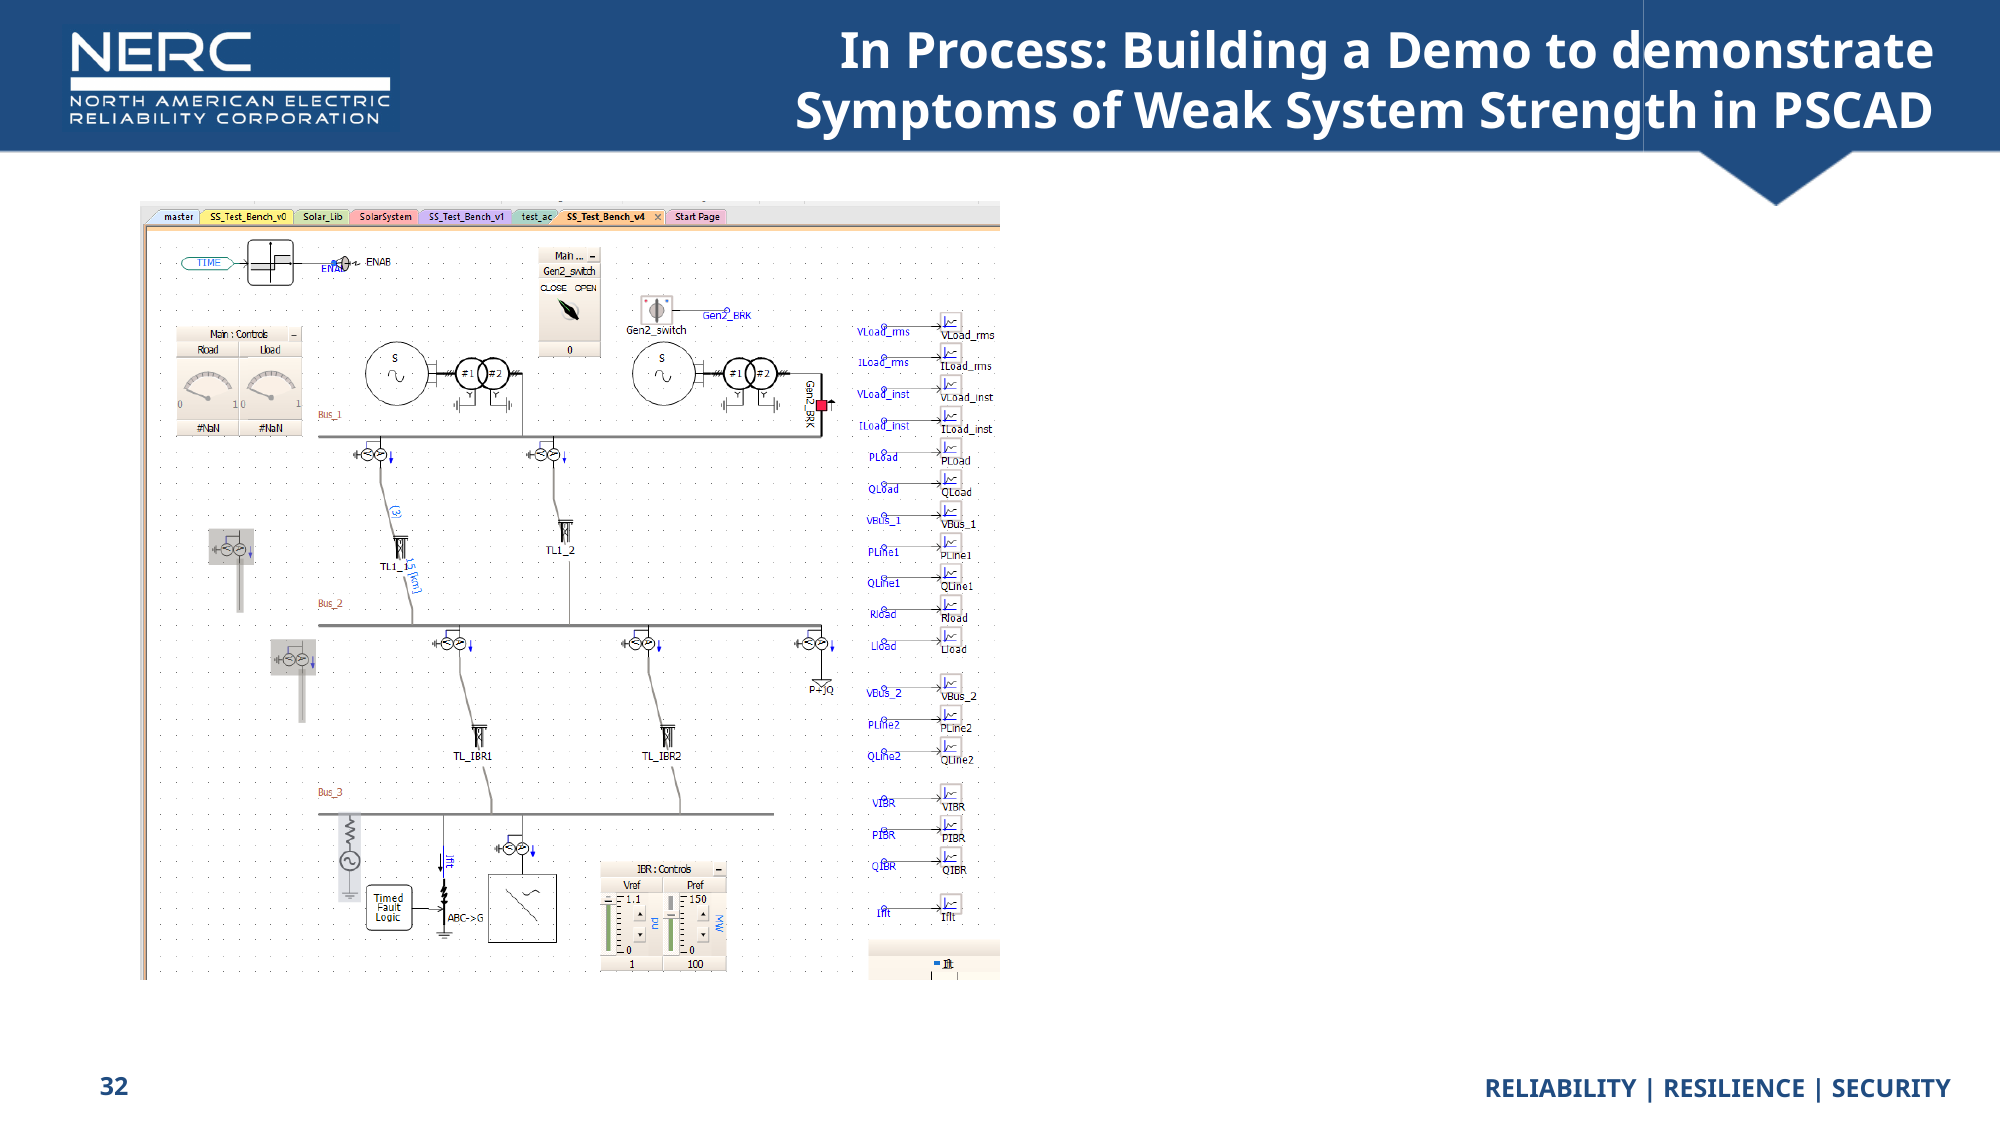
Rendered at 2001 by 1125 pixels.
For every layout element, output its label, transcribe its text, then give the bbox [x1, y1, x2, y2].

picture [0, 0, 2000, 980]
title In Process: Building a Demo to demonstrate Symptoms of Weak System Strength in PSCAD [633, 24, 1950, 133]
